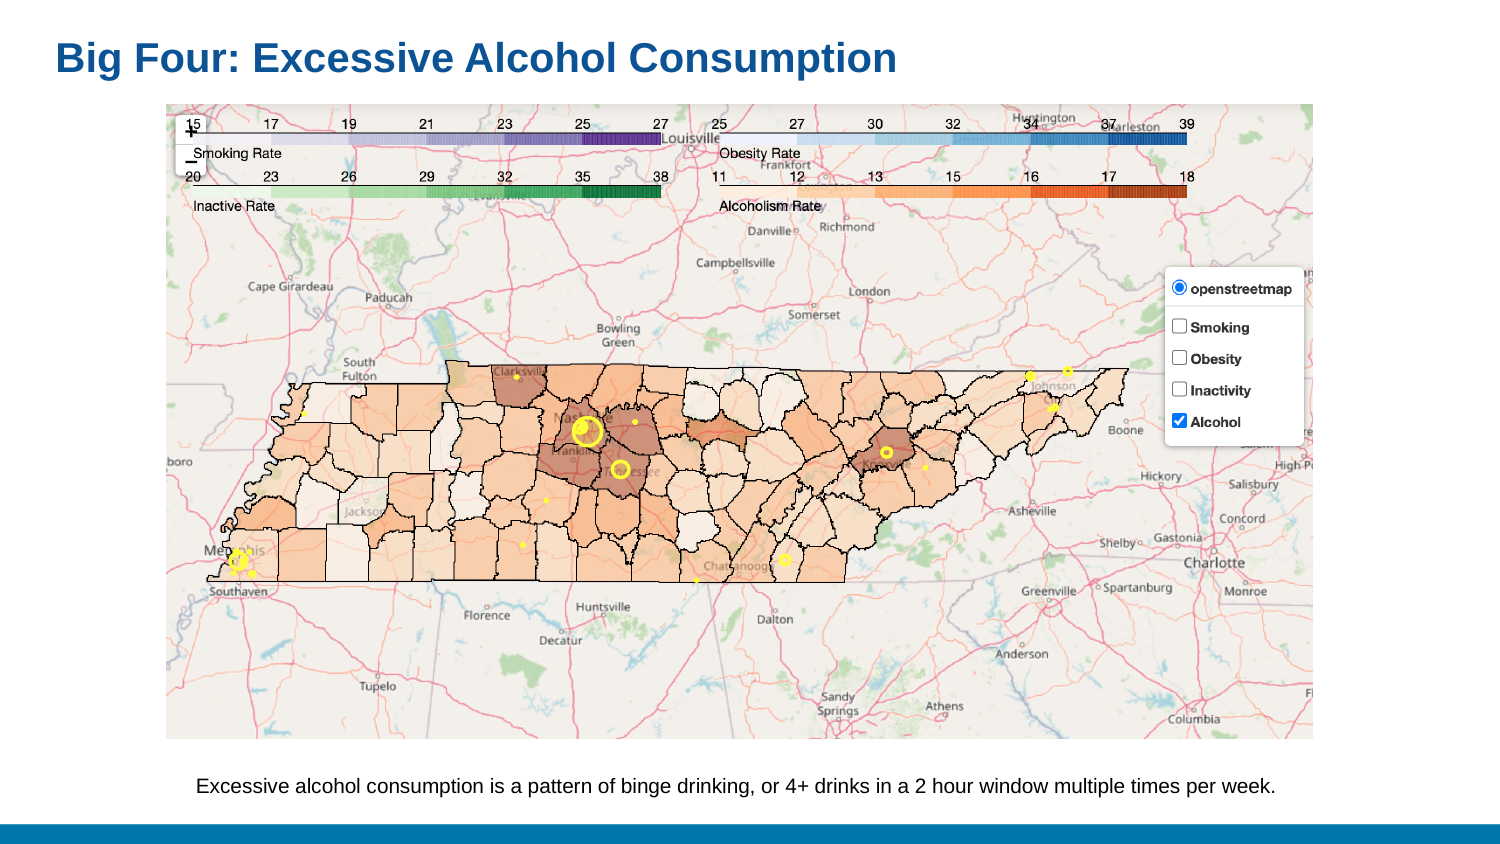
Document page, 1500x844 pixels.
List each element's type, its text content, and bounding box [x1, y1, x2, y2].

text_box Excessive alcohol consumption is a pattern of binge drinking, or 4+ drinks in a 2 hour window multiple times per week. [159, 757, 1313, 805]
picture [166, 104, 1313, 740]
title Big Four: Excessive Alcohol Consumption [40, 13, 1439, 96]
